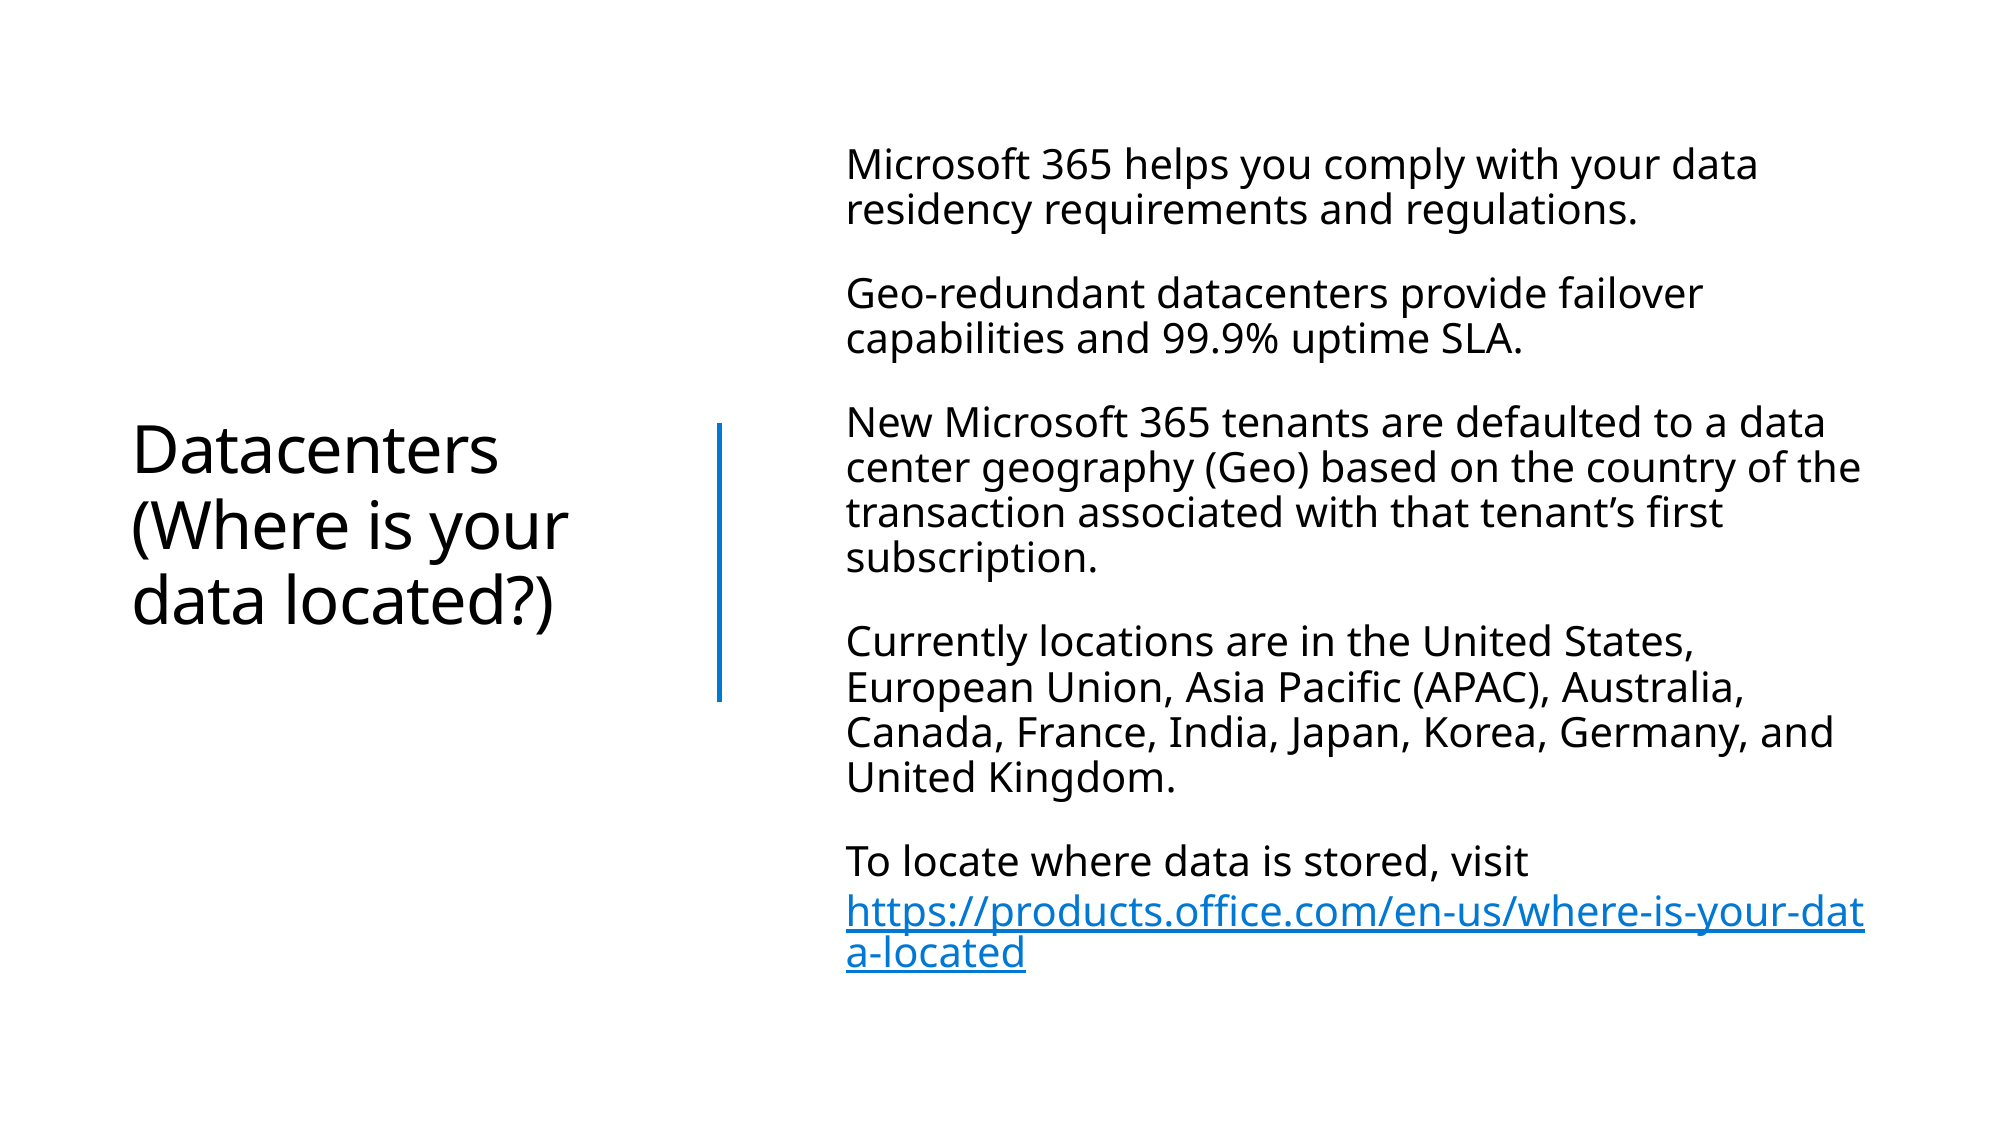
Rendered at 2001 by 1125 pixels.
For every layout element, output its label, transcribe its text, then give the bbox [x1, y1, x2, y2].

list Microsoft 365 helps you comply with your data residency requirements and regulations. Geo-redundant datacenters provide failover capabilities and 99.9% uptime SLA. New Microsoft 365 tenants are defaulted to a data center geography (Geo) based on the country of the transaction associated with that tenant’s first subscription. Currently locations are in the United States, European Union, Asia Pacific (APAC), Australia, Canada, France, India, Japan, Korea, Germany, and United Kingdom. To locate where data is stored, visit https://products.office.com/en-us/where-is-your-data-located [821, 103, 1893, 1022]
text_box [1073, 195, 1956, 900]
title Datacenters (Where is your data located?) [107, 103, 619, 1022]
